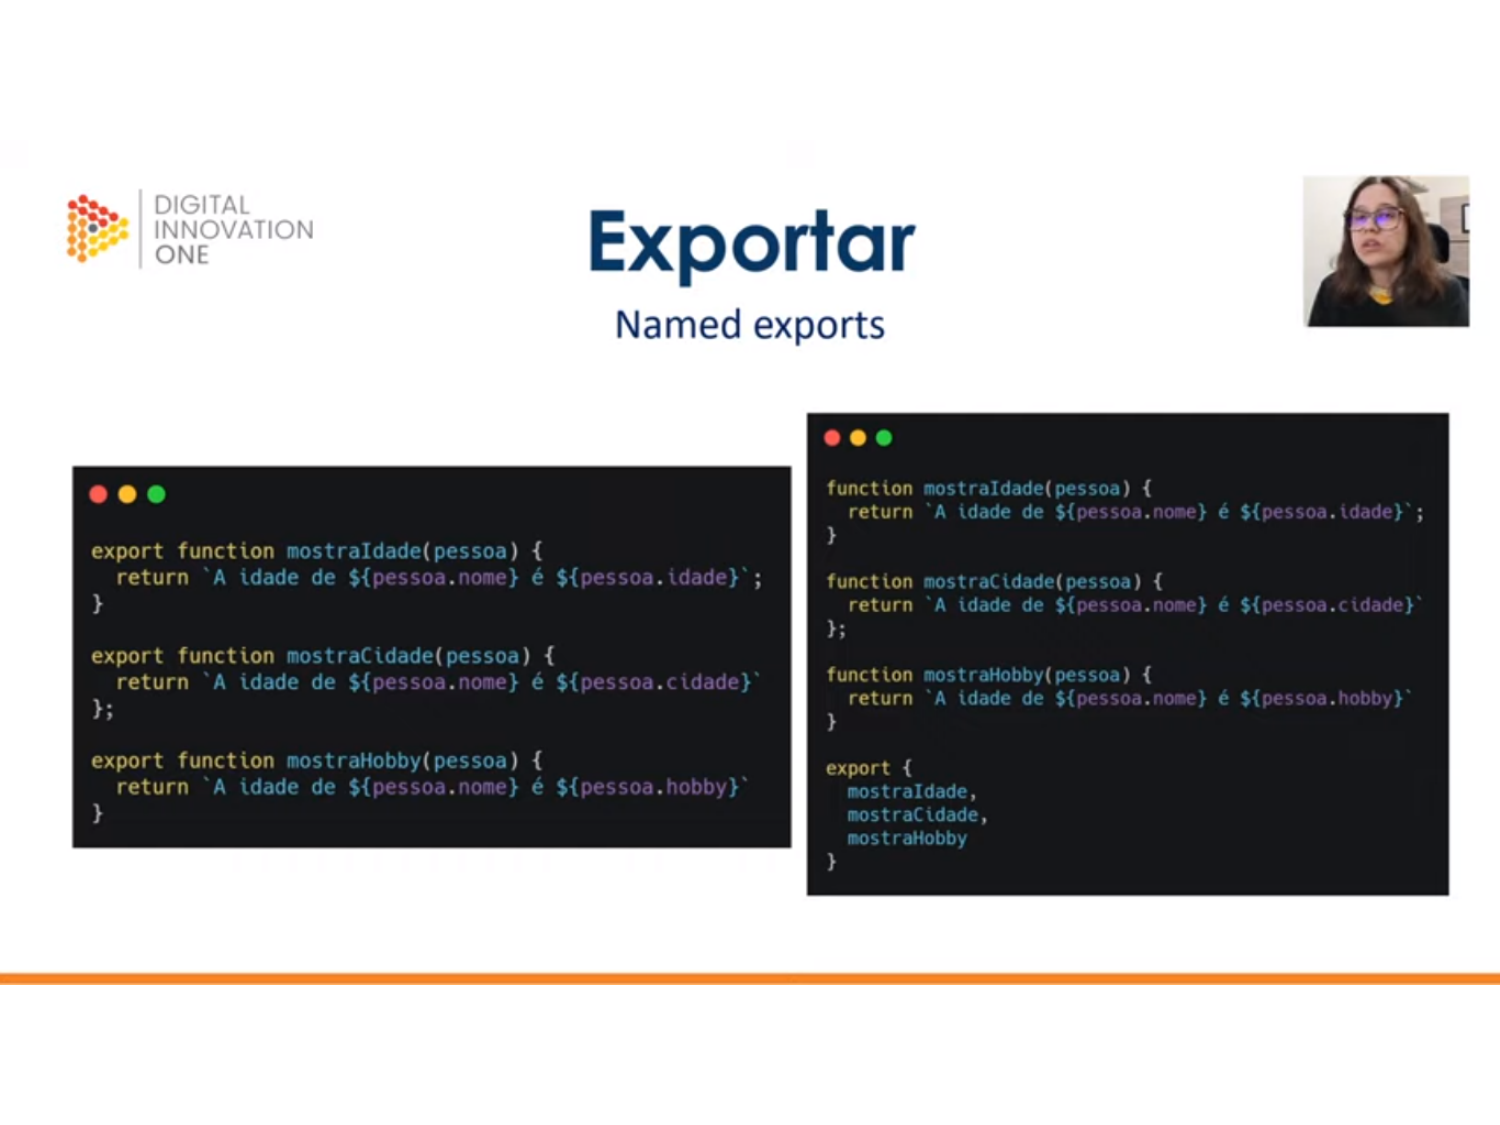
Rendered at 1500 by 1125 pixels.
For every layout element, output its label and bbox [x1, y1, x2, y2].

picture [0, 140, 1500, 985]
